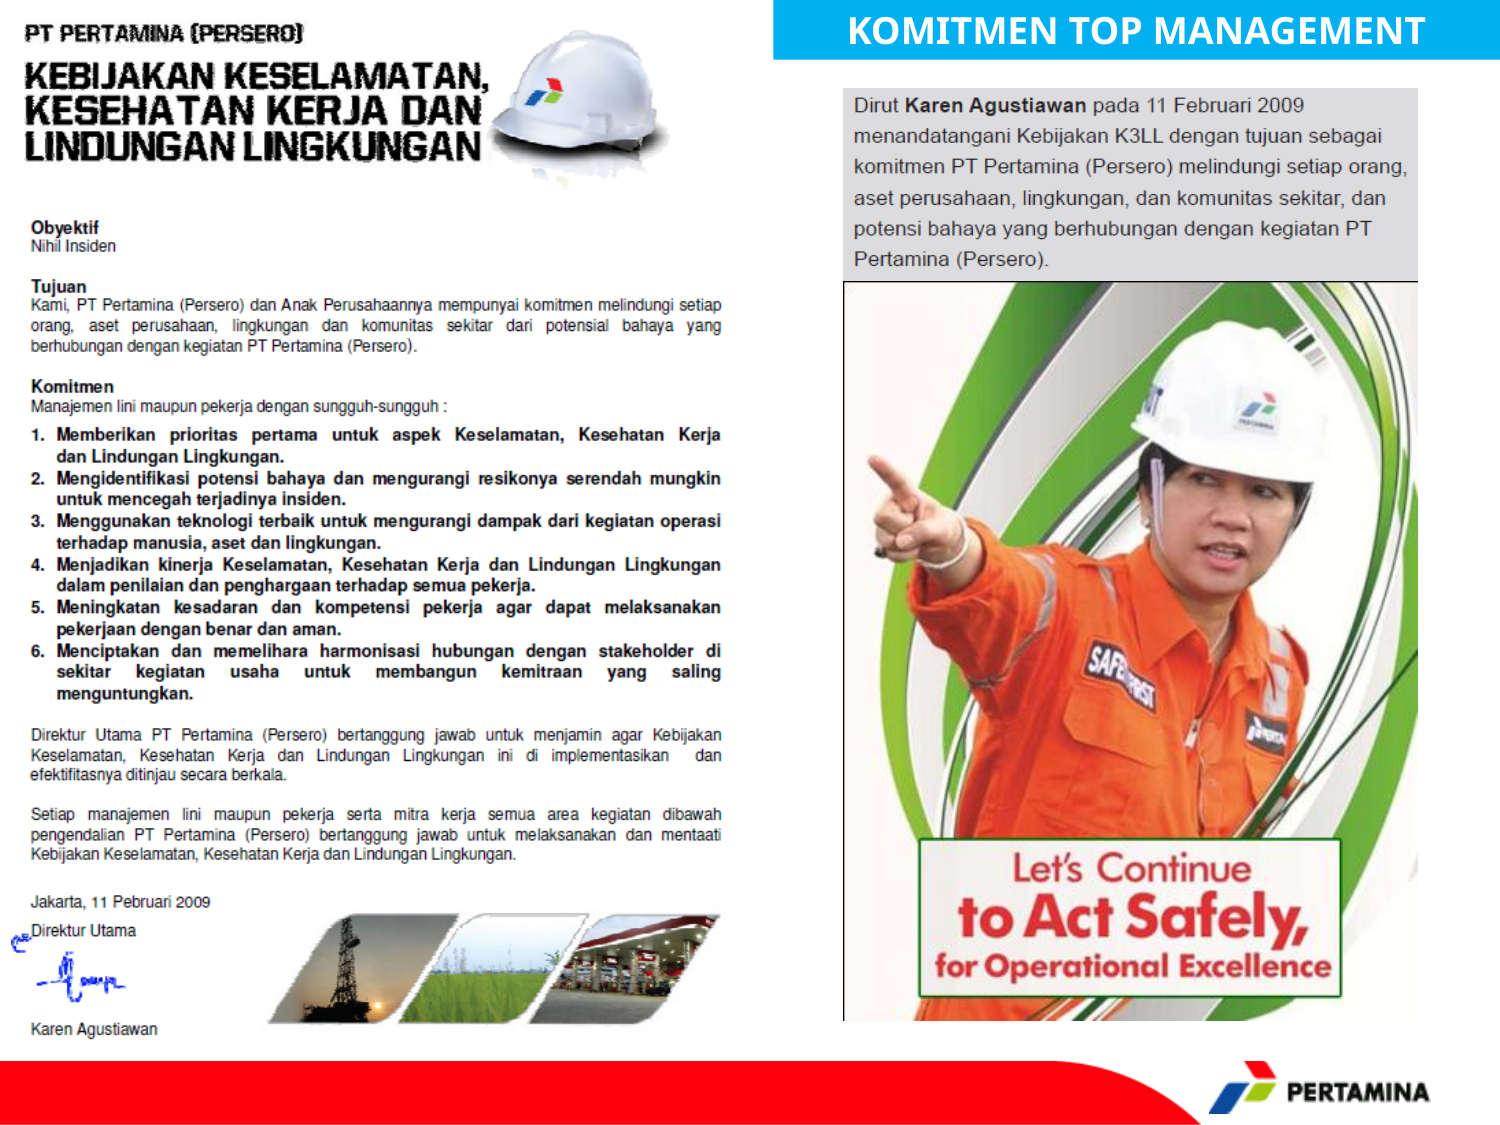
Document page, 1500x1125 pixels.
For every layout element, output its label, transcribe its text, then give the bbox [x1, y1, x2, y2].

text_box KOMITMEN TOP MANAGEMENT [773, 0, 1500, 60]
picture [11, 11, 739, 1043]
picture [843, 87, 1419, 1021]
picture [0, 1061, 1201, 1125]
picture [1209, 1061, 1431, 1114]
